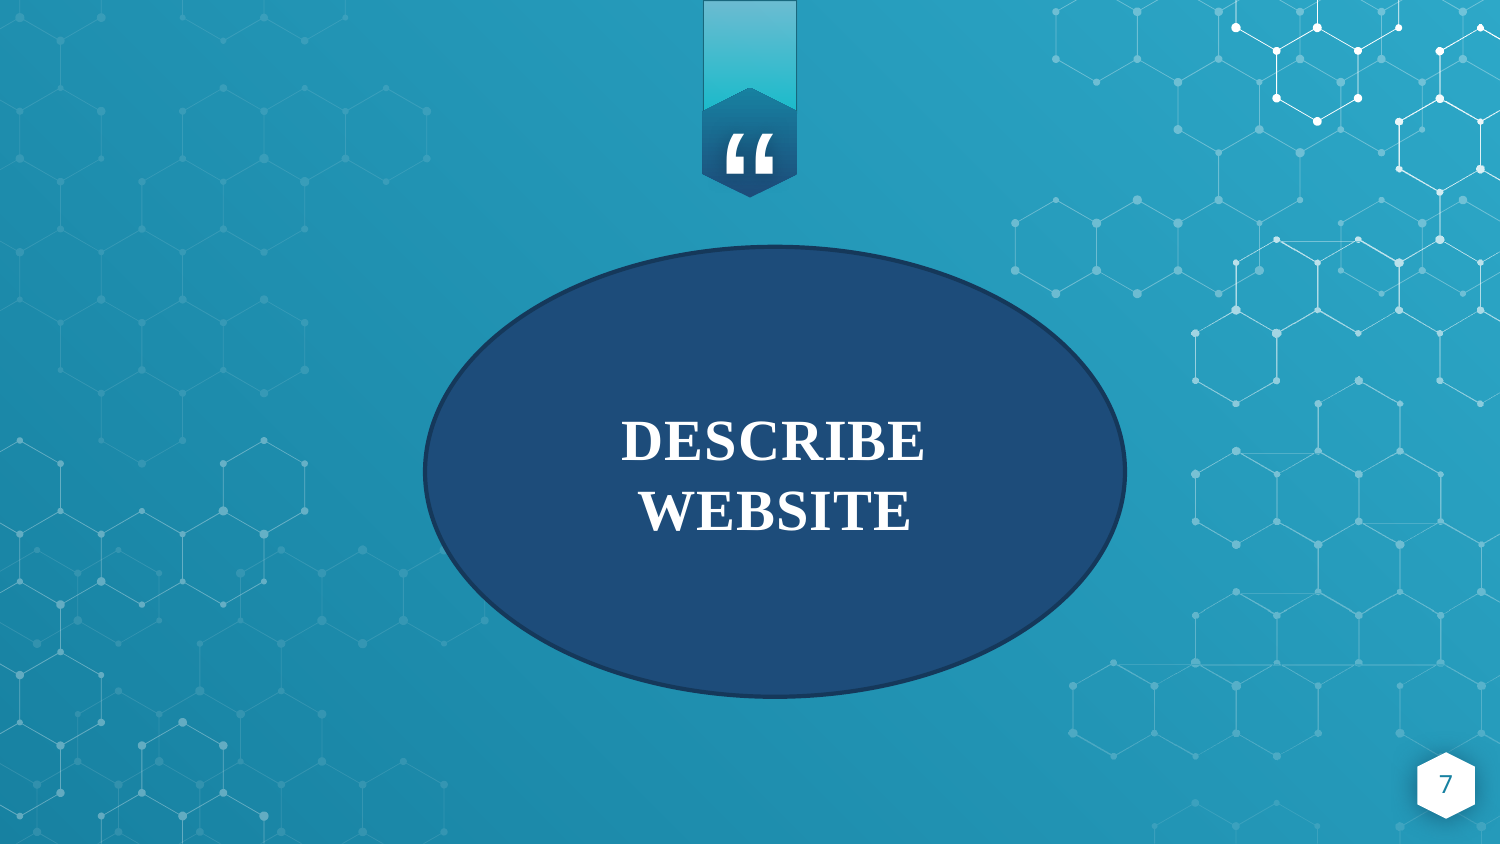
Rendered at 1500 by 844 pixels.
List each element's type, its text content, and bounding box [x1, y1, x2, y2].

slide_number 7 [1417, 752, 1475, 819]
text_box DESCRIBE WEBSITE [422, 244, 1128, 699]
